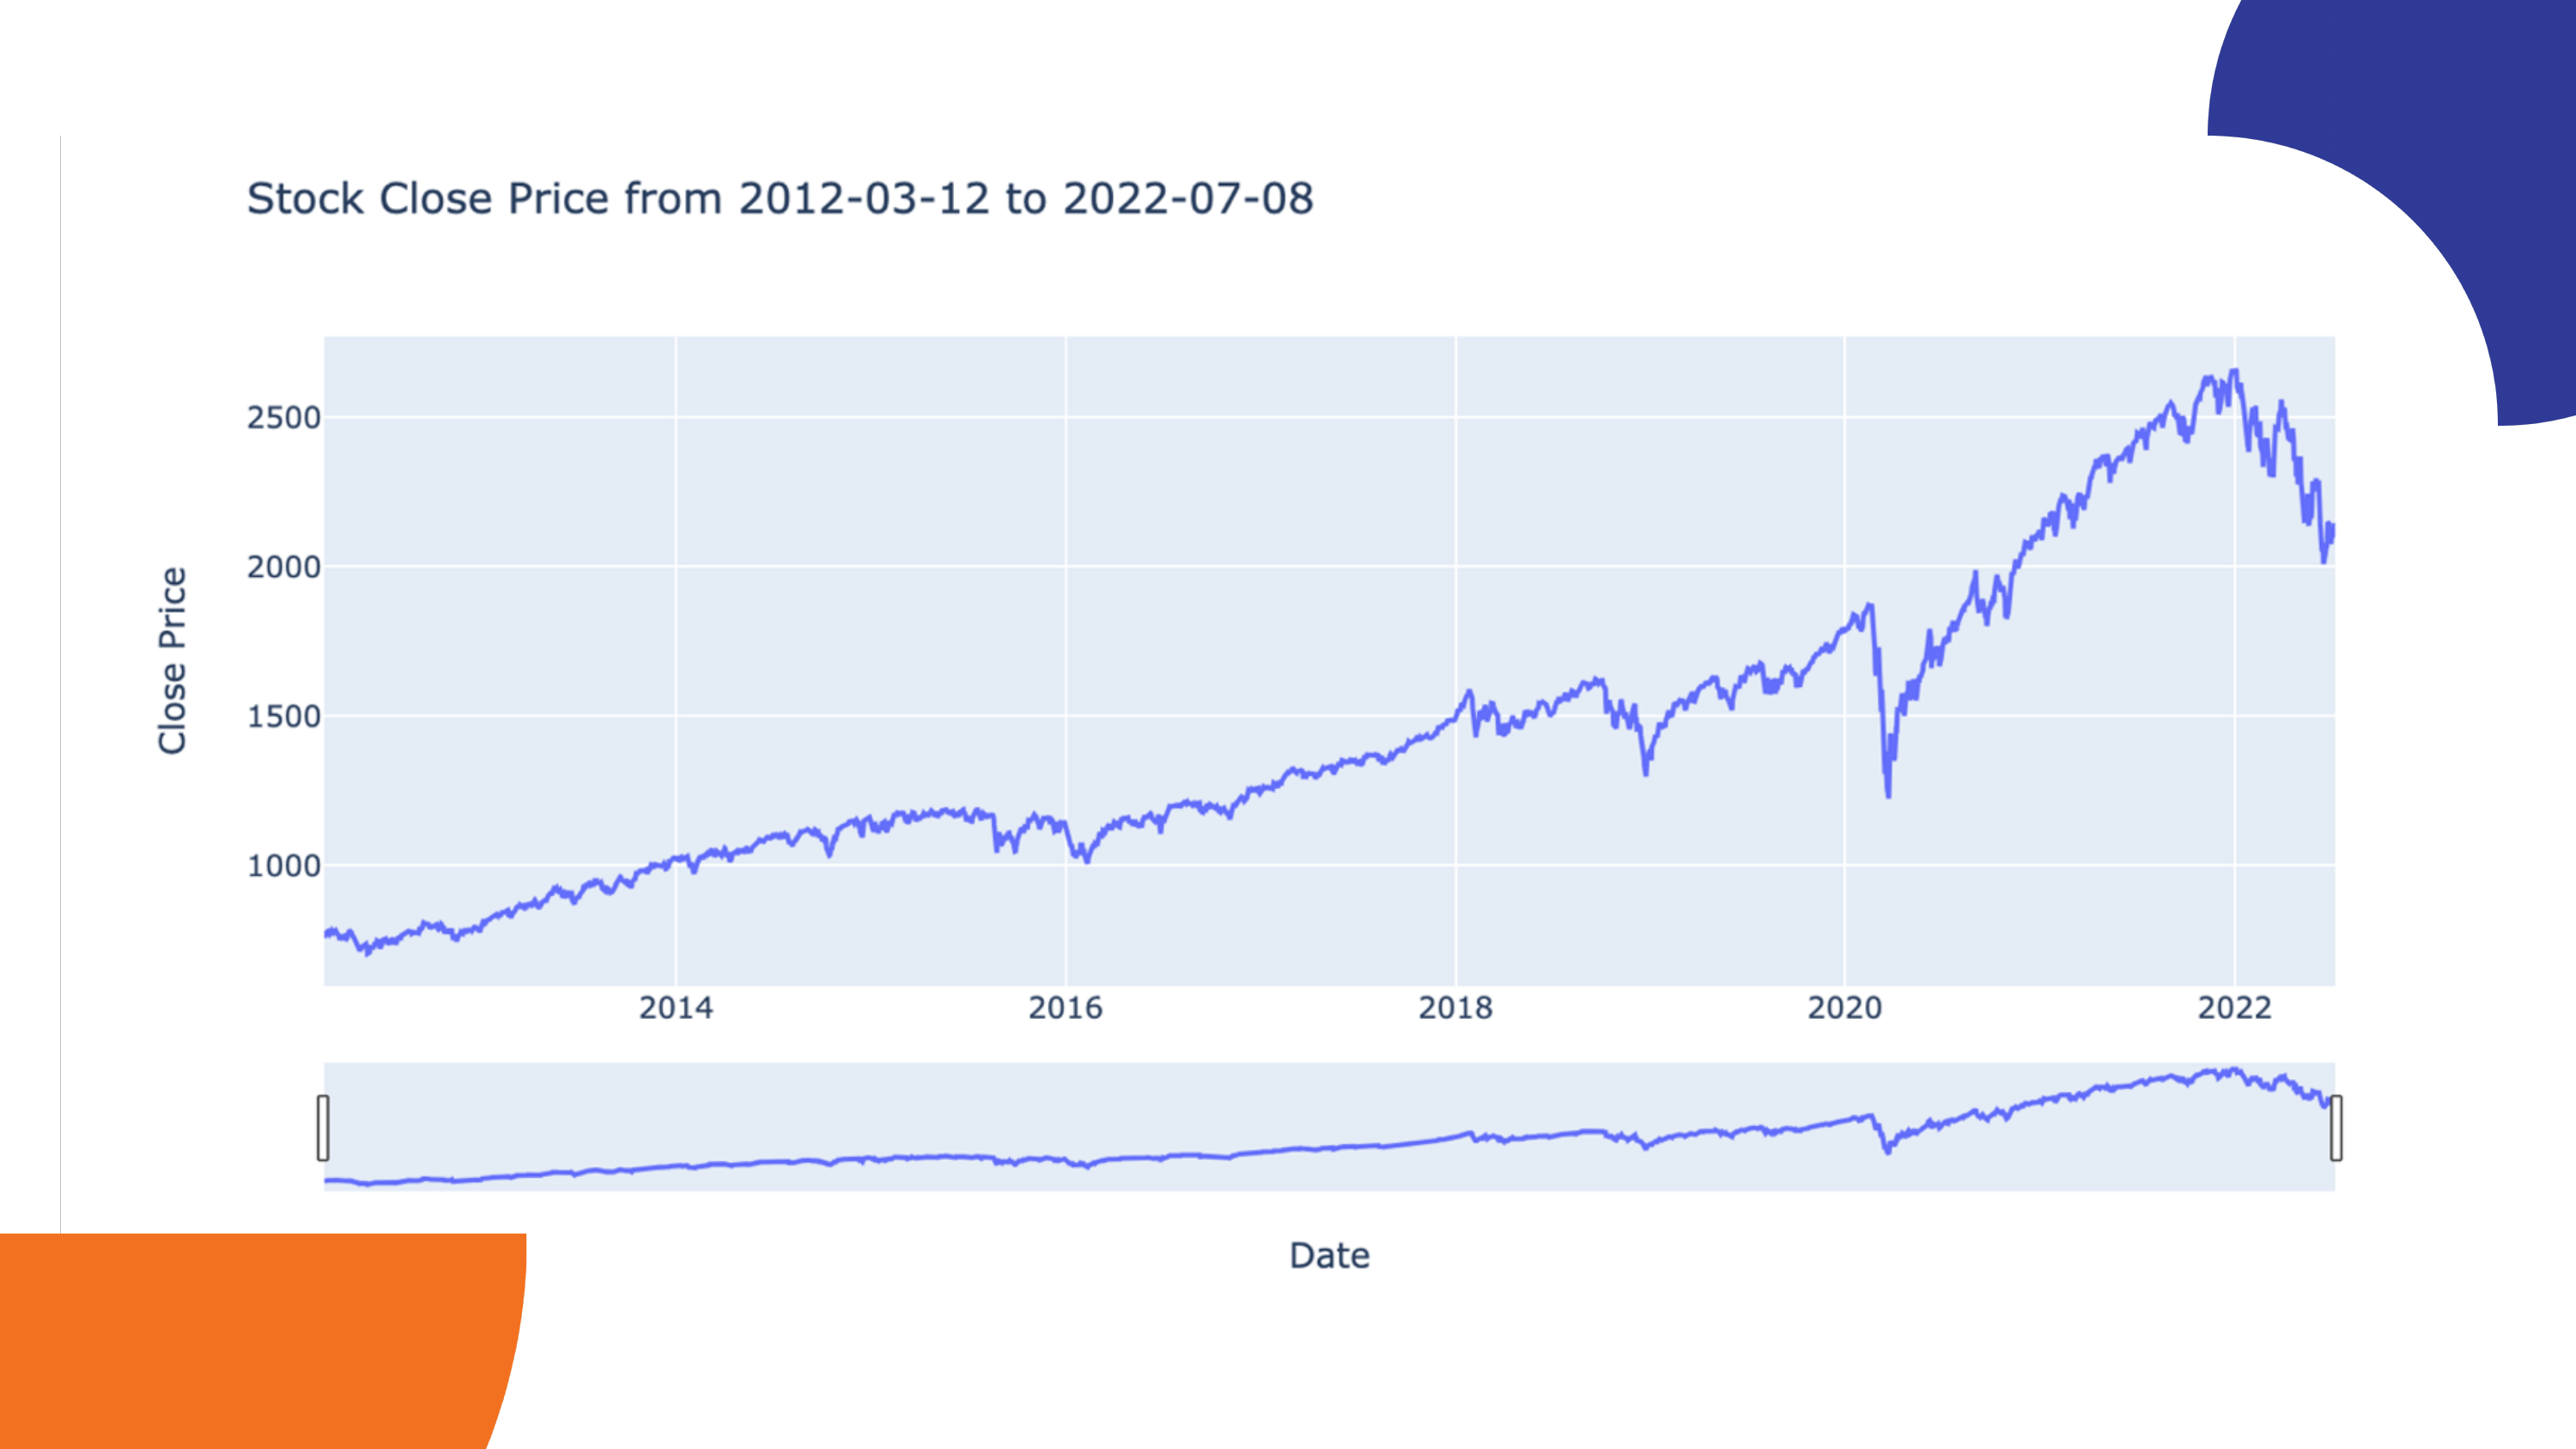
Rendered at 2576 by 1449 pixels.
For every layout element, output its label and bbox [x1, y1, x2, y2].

text_box [0, 1234, 527, 1449]
text_box [59, 136, 2498, 1304]
text_box [2208, 0, 2576, 426]
